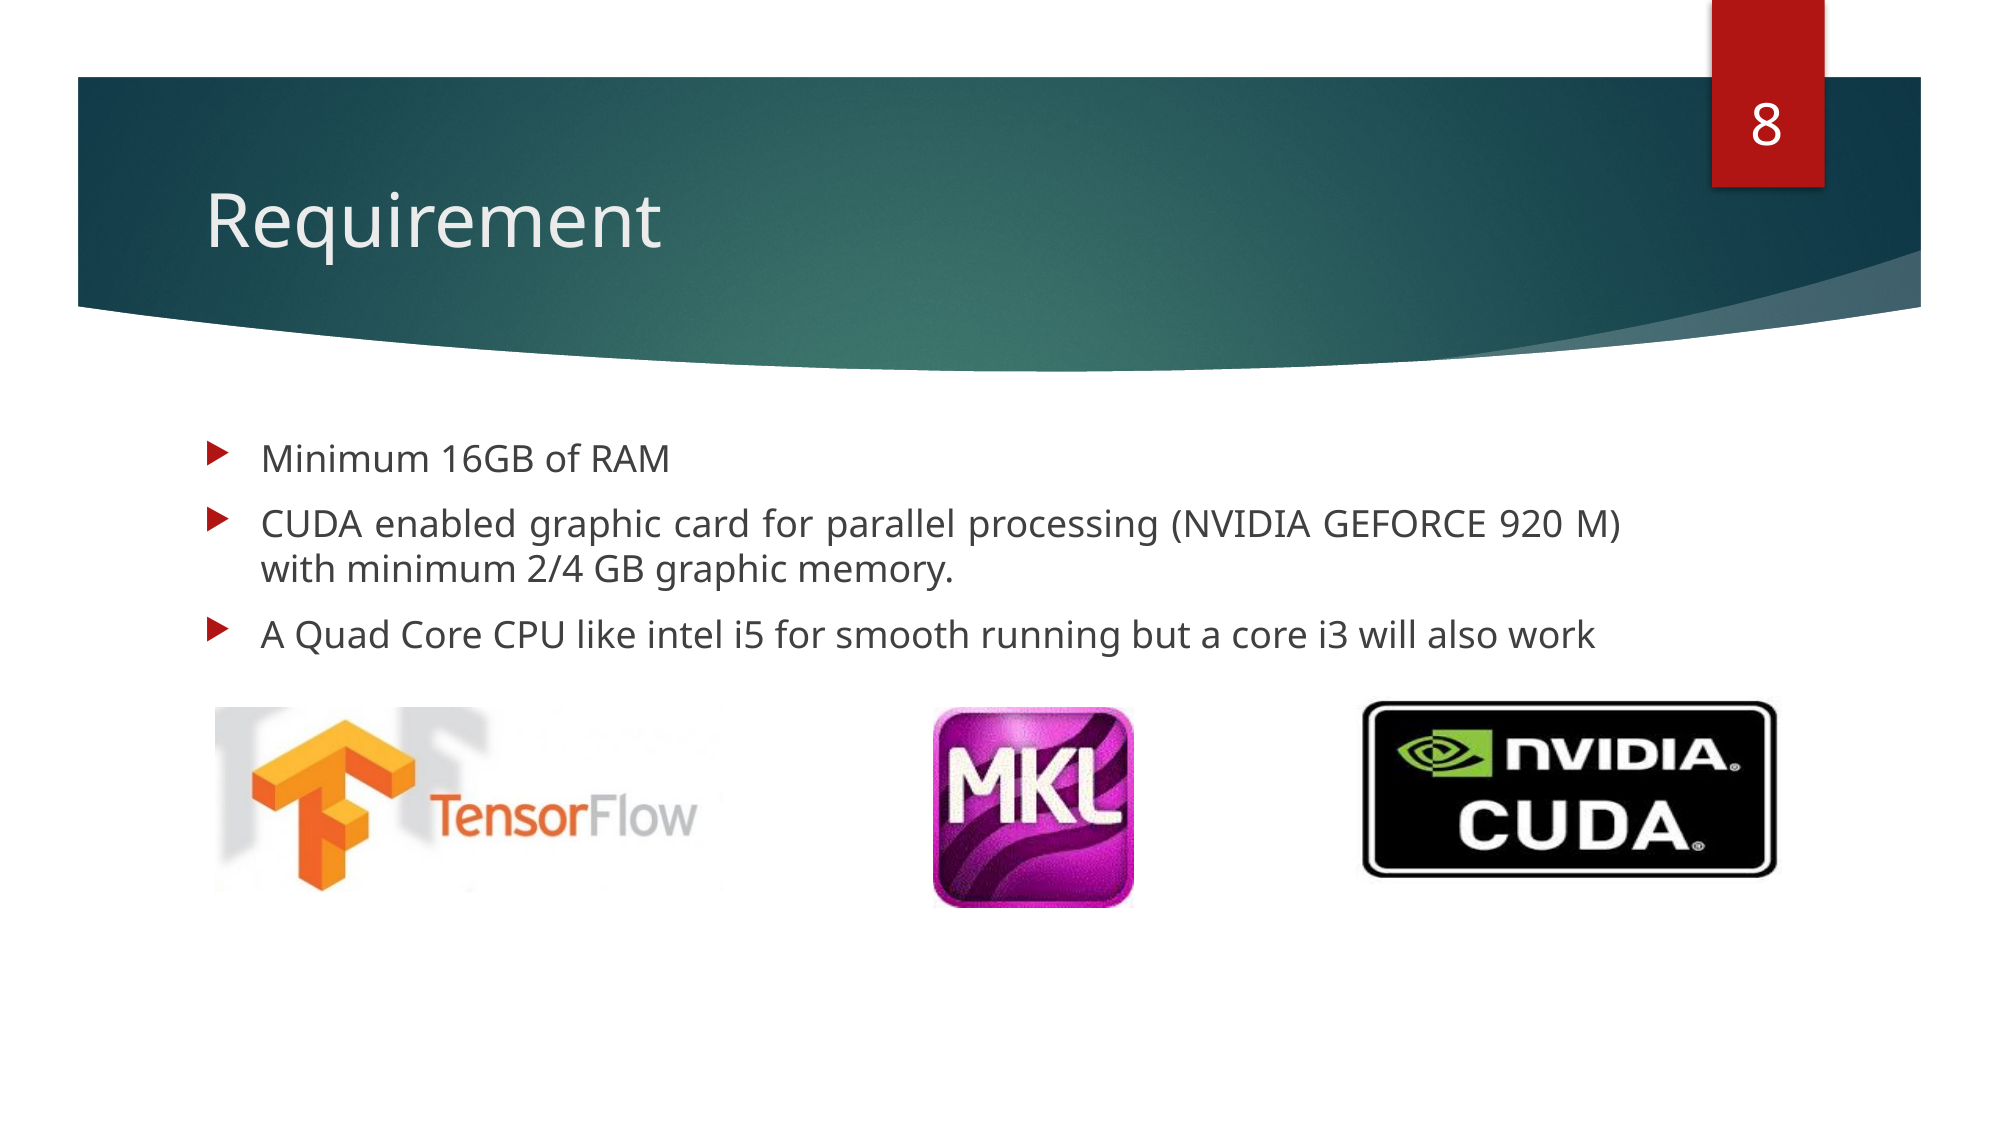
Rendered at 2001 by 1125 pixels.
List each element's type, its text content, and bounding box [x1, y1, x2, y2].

picture [1343, 686, 1796, 892]
picture [214, 706, 723, 892]
slide_number 8 [1698, 48, 1836, 175]
list Minimum 16GB of RAM CUDA enabled graphic card for parallel processing (NVIDIA GEFORCE 920 M) with minimum 2/4 GB graphic memory. A Quad Core CPU like intel i5 for smooth running but a core i3 will also work [189, 427, 1638, 988]
title Requirement [189, 159, 1638, 276]
picture [932, 707, 1134, 908]
